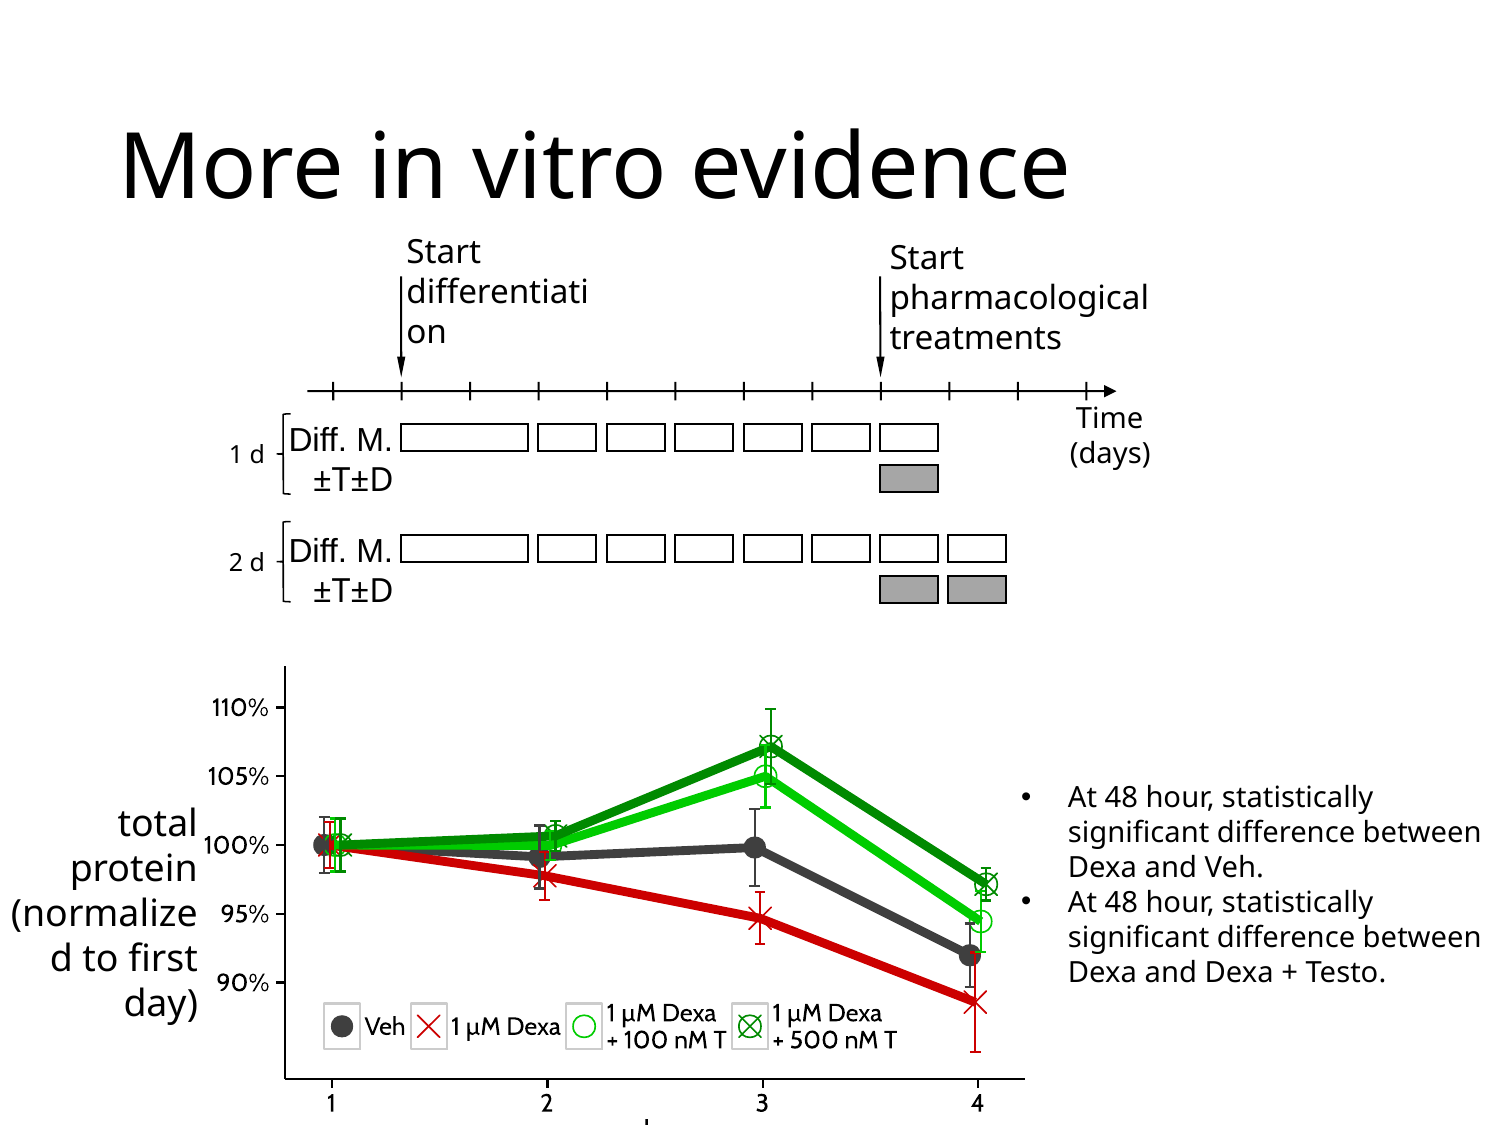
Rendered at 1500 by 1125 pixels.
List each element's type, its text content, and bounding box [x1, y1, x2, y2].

text_box [276, 521, 290, 602]
text_box 2 d [172, 545, 266, 578]
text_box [308, 382, 1117, 400]
text_box [675, 535, 734, 562]
text_box total protein (normalized to first day) [0, 791, 155, 1031]
text_box [880, 464, 939, 492]
text_box [880, 575, 939, 603]
text_box [401, 535, 528, 562]
text_box [606, 535, 665, 562]
text_box [606, 424, 665, 451]
text_box ±T±D [288, 573, 394, 605]
text_box ±T±D [290, 462, 394, 494]
text_box [812, 424, 871, 451]
text_box At 48 hour, statistically significant difference between Dexa and Veh. At 48 hour, statistically significant difference between Dexa and Dexa + Testo. [1059, 770, 1500, 996]
text_box [538, 535, 597, 562]
text_box Diff. M. [290, 422, 394, 454]
text_box [880, 424, 939, 451]
text_box [401, 424, 528, 451]
text_box 1 d [172, 438, 266, 470]
picture [155, 636, 1059, 1125]
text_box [880, 277, 1212, 378]
text_box [812, 535, 871, 562]
text_box [948, 535, 1007, 562]
text_box [743, 424, 802, 451]
text_box [675, 424, 734, 451]
text_box Diff. M. [276, 422, 283, 453]
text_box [401, 277, 607, 378]
text_box [276, 413, 290, 495]
text_box [538, 424, 597, 451]
text_box Diff. M. [290, 533, 394, 565]
text_box Diff. M. [276, 533, 283, 561]
text_box [948, 575, 1007, 603]
text_box [880, 535, 939, 562]
title More in vitro evidence [103, 59, 1397, 278]
text_box Time (days) [890, 445, 1151, 469]
text_box [743, 535, 802, 562]
